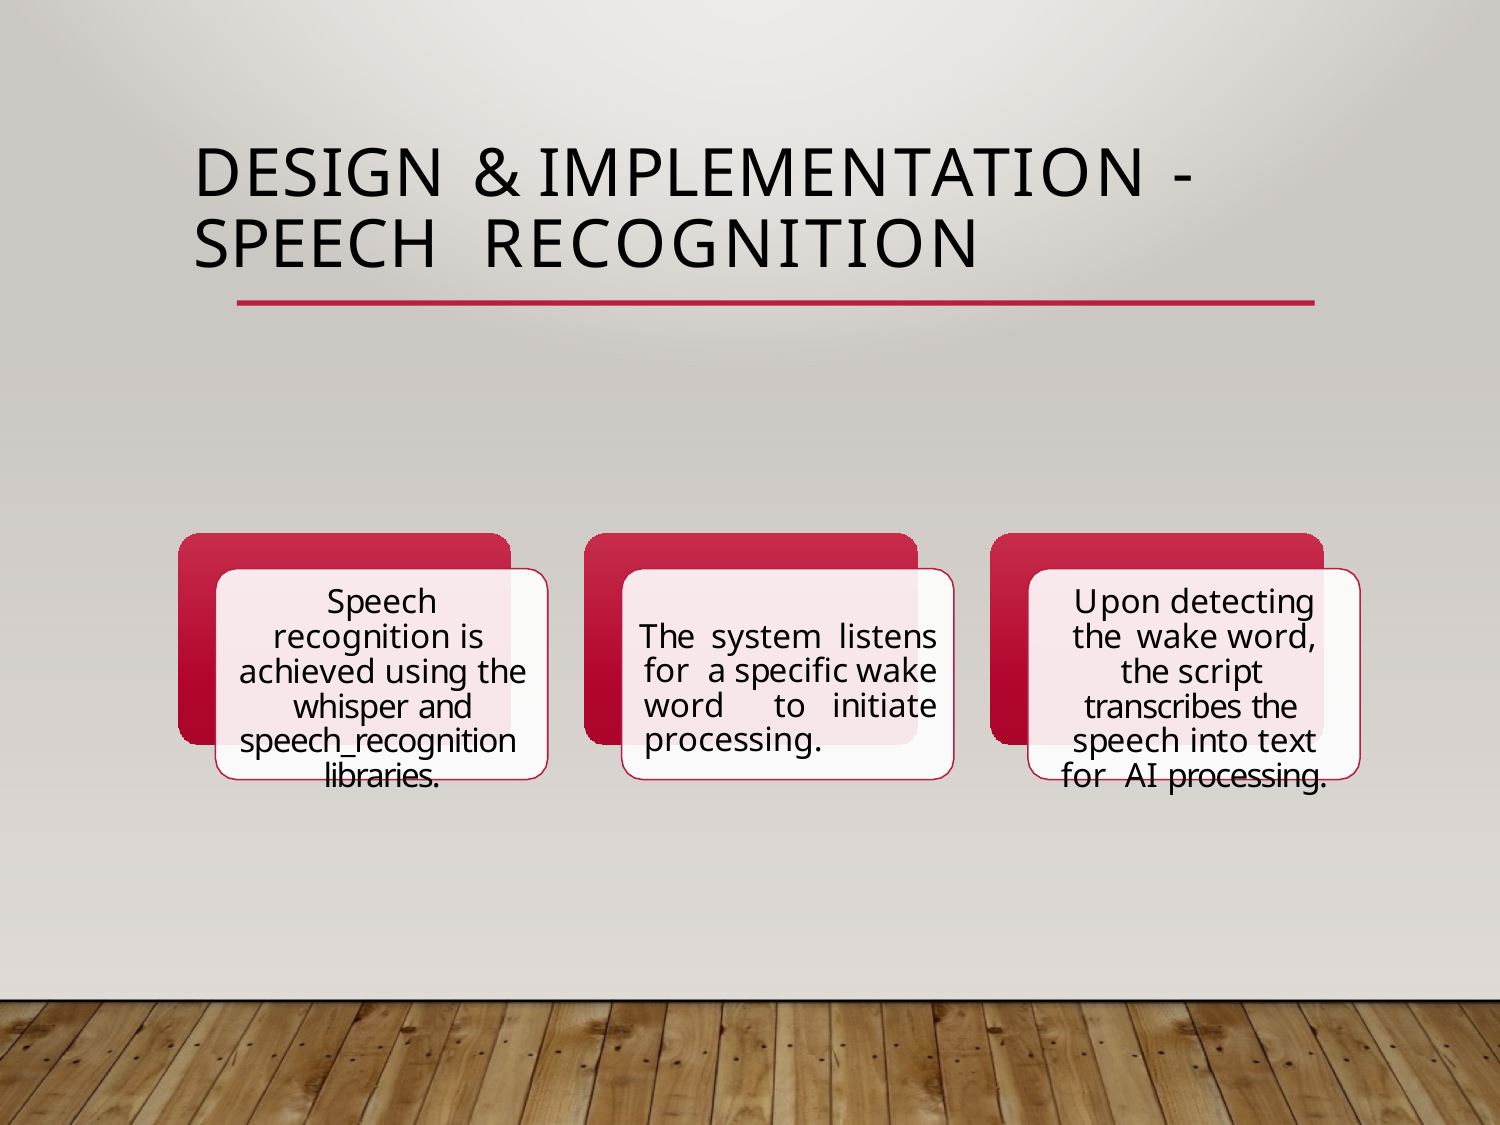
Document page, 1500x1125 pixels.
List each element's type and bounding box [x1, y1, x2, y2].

text_box [990, 533, 1362, 781]
text_box [178, 533, 549, 781]
text_box [584, 533, 956, 781]
text_box [0, 0, 1500, 1125]
